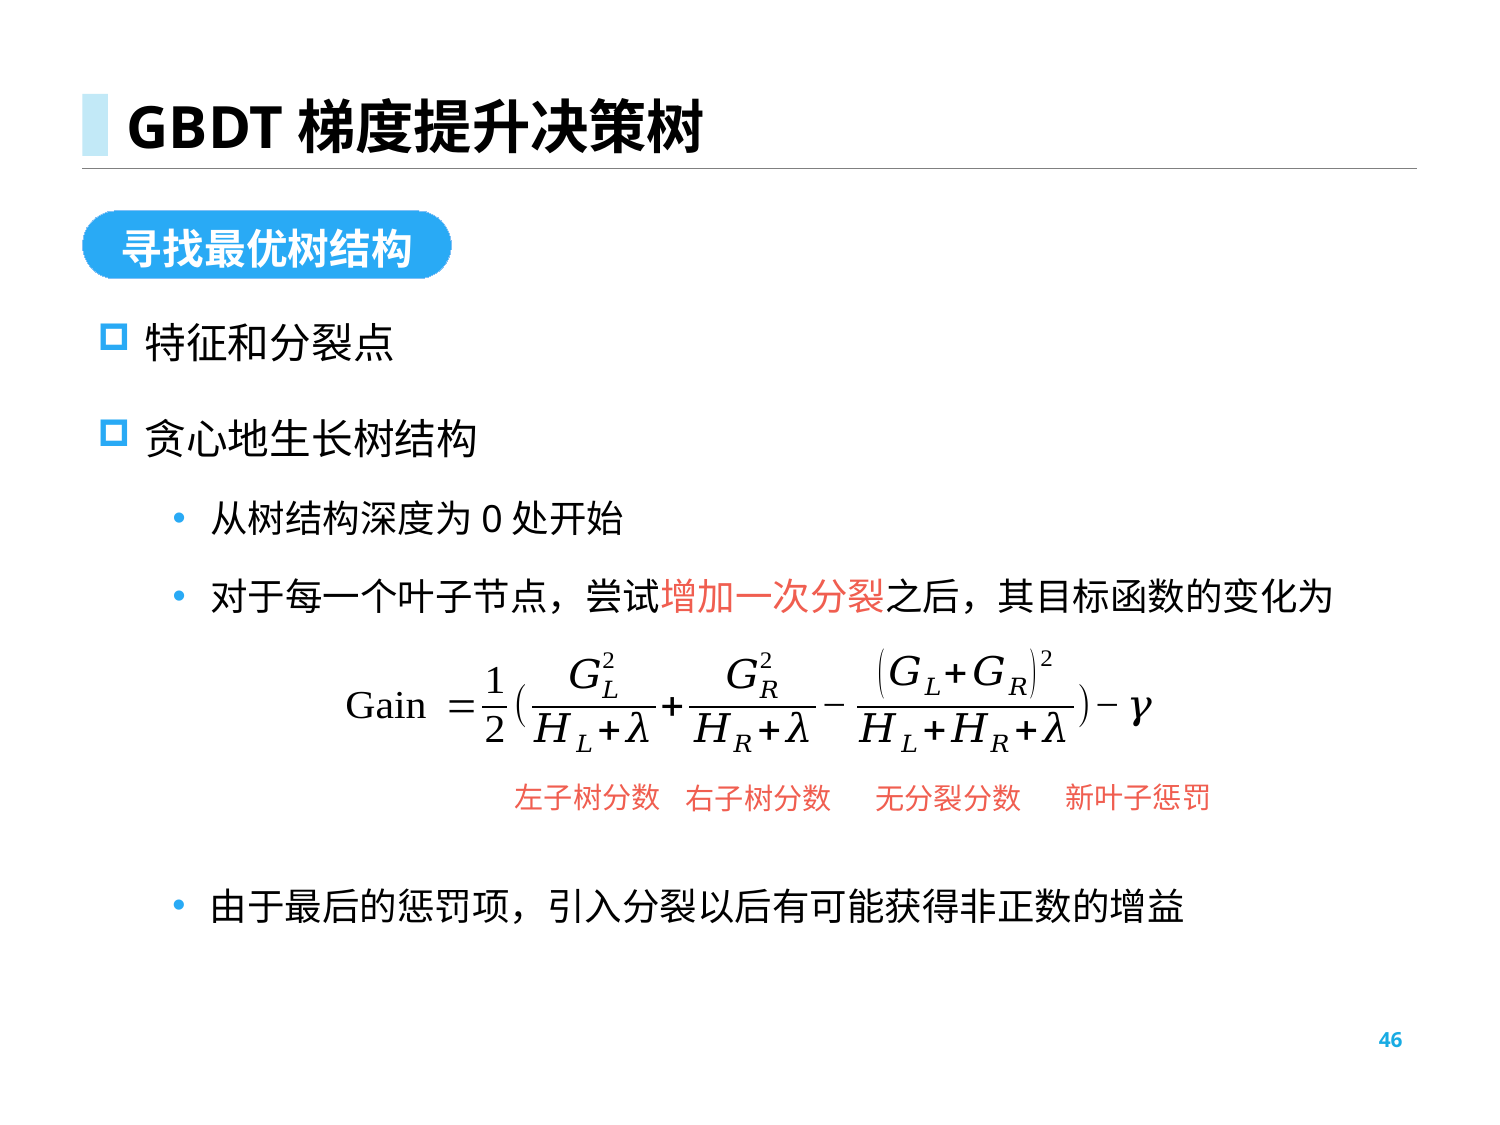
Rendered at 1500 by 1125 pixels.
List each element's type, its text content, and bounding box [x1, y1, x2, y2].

text_box 无分裂分数 [860, 772, 1037, 823]
text_box 新叶子惩罚 [1050, 771, 1226, 822]
text_box 右子树分数 [671, 772, 847, 823]
slide_number 46 [1059, 1023, 1418, 1058]
text_box 寻找最优树结构 [82, 210, 452, 279]
text_box 特征和分裂点 贪心地生长树结构 从树结构深度为0处开始 对于每一个叶子节点，尝试增加一次分裂之后，其目标函数的变化为 [82, 283, 1418, 903]
text_box 左子树分数 [500, 771, 676, 822]
title GBDT梯度提升决策树 [111, 0, 1447, 169]
text_box 由于最后的惩罚项，引入分裂以后有可能获得非正数的增益 [82, 829, 1339, 963]
